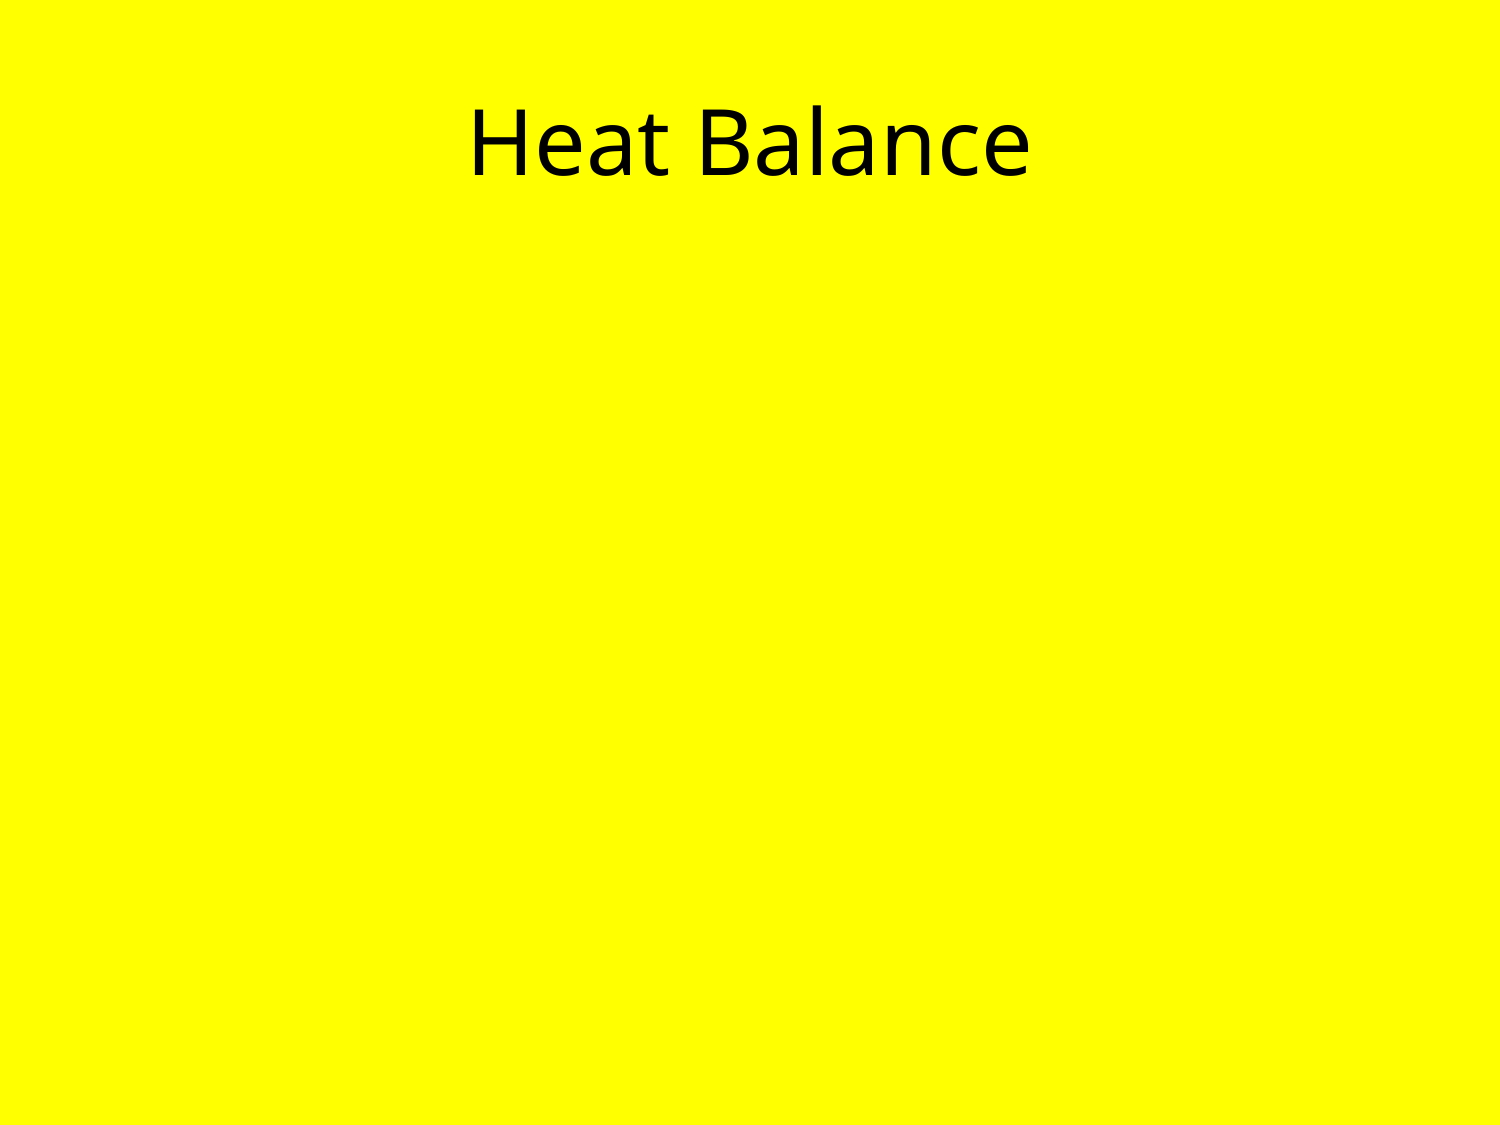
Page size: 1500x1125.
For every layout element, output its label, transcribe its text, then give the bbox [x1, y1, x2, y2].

title Heat Balance [75, 45, 1425, 233]
